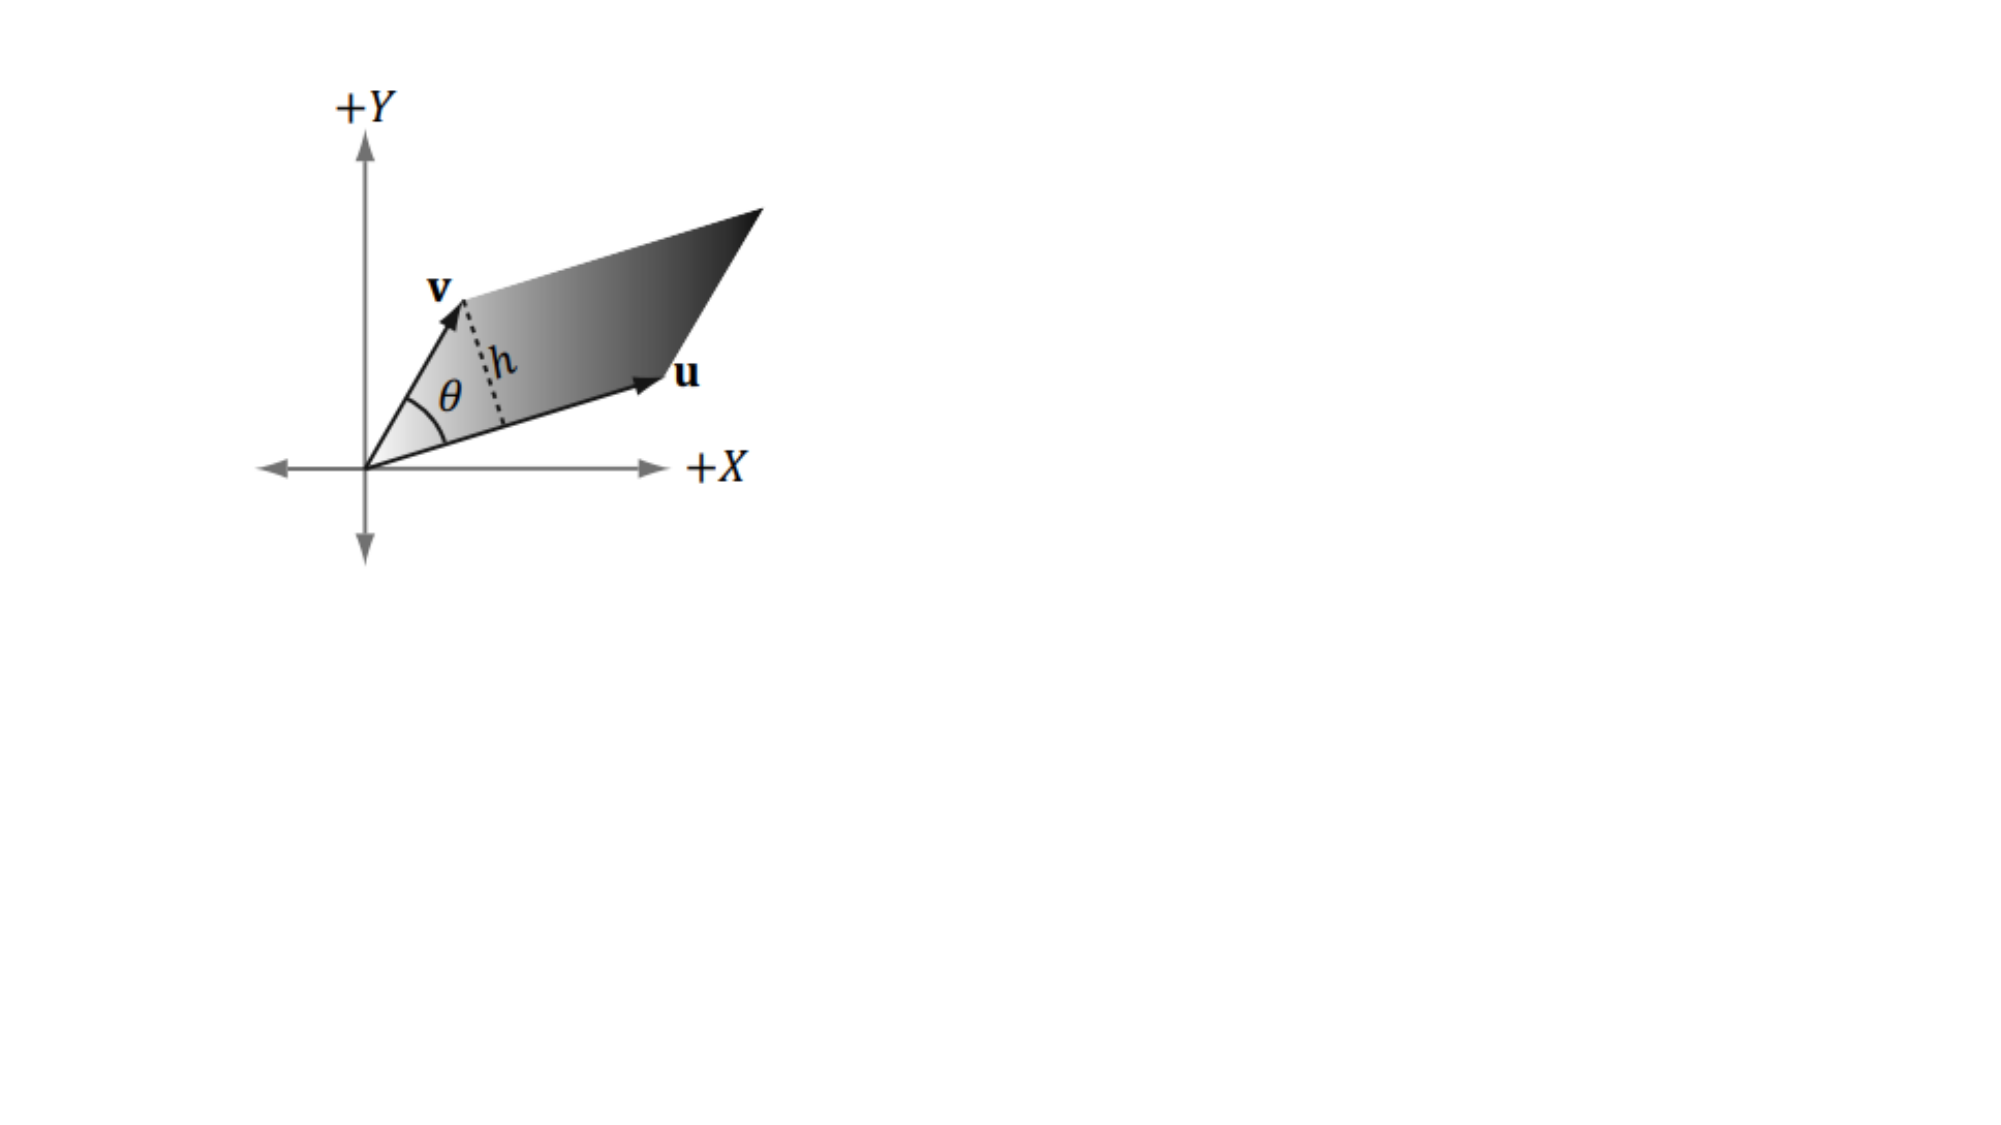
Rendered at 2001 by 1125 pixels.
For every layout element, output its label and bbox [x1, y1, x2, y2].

picture [212, 54, 832, 582]
